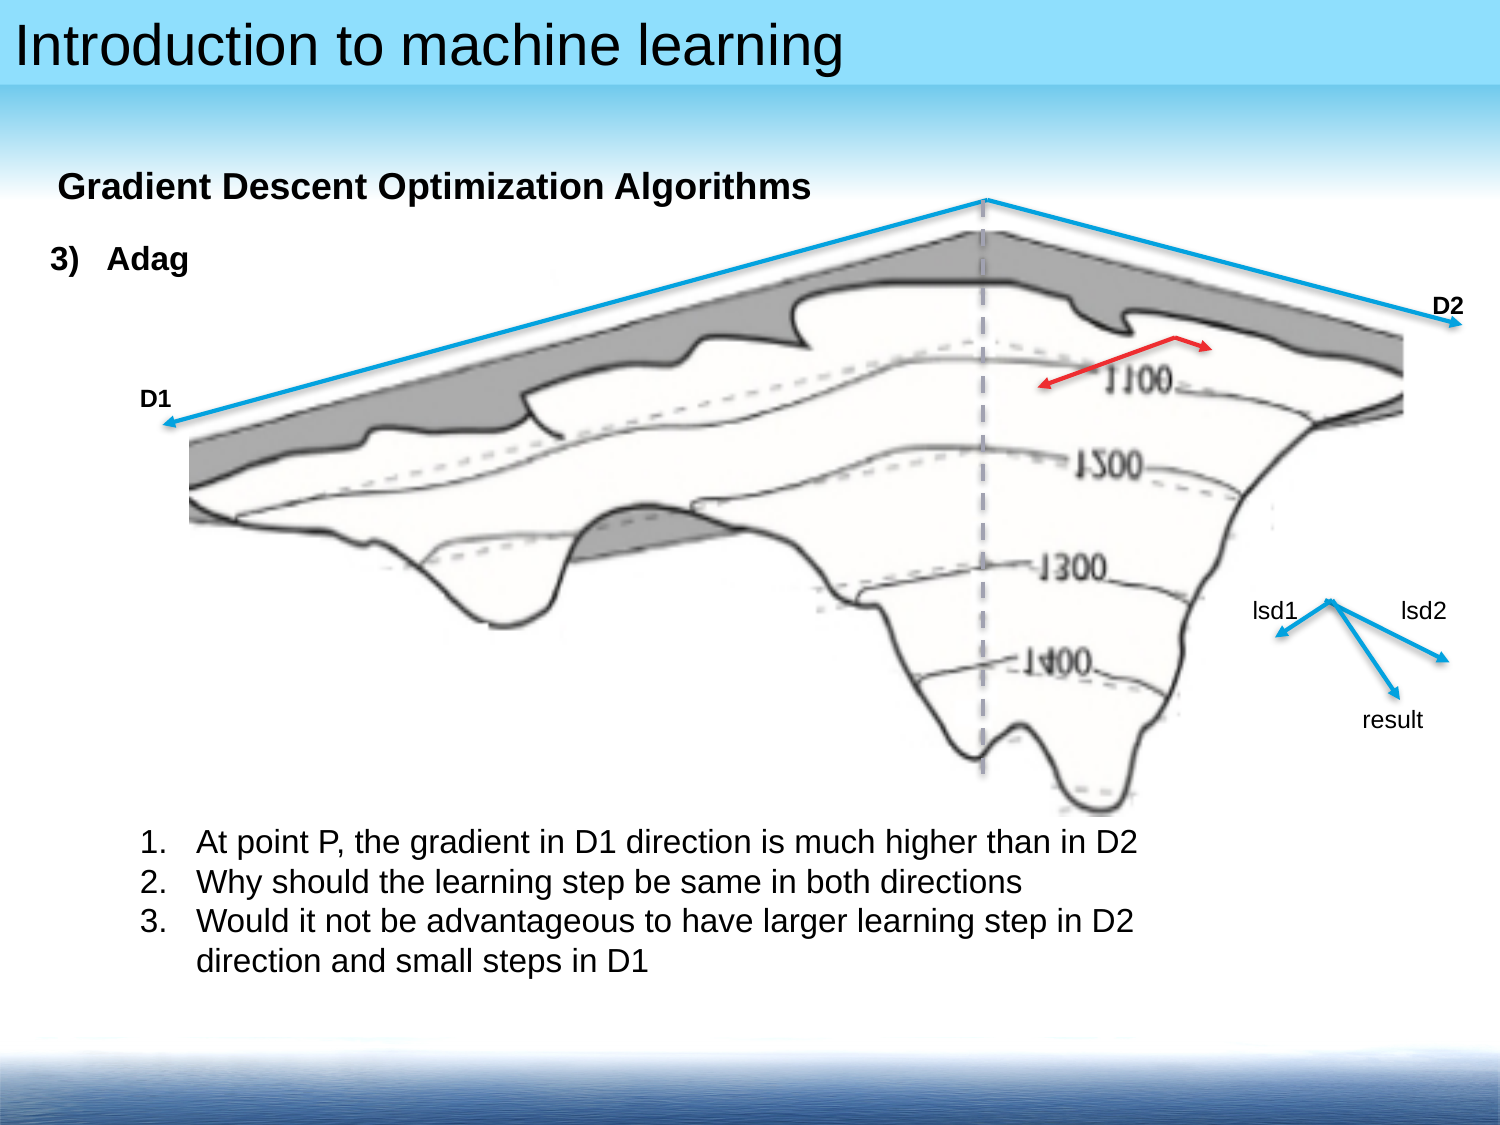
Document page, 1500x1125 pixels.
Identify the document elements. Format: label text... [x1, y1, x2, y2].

text_box Adagrad – [35, 229, 119, 284]
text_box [1274, 599, 1330, 638]
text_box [124, 199, 1482, 818]
picture [0, 1037, 1500, 1125]
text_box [1401, 599, 1450, 663]
text_box Gradient Descent Optimization Algorithms [42, 154, 1418, 215]
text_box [1332, 599, 1401, 701]
text_box At point P, the gradient in D1 direction is much higher than in D2 Why should the learning step be same in both directions Would it not be advantageous to have larger learning step in D2 direction and small steps in D1 [124, 824, 1238, 987]
